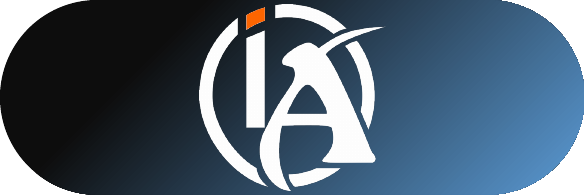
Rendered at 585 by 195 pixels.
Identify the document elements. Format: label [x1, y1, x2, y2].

text_box [0, 0, 585, 195]
picture [199, 4, 386, 191]
